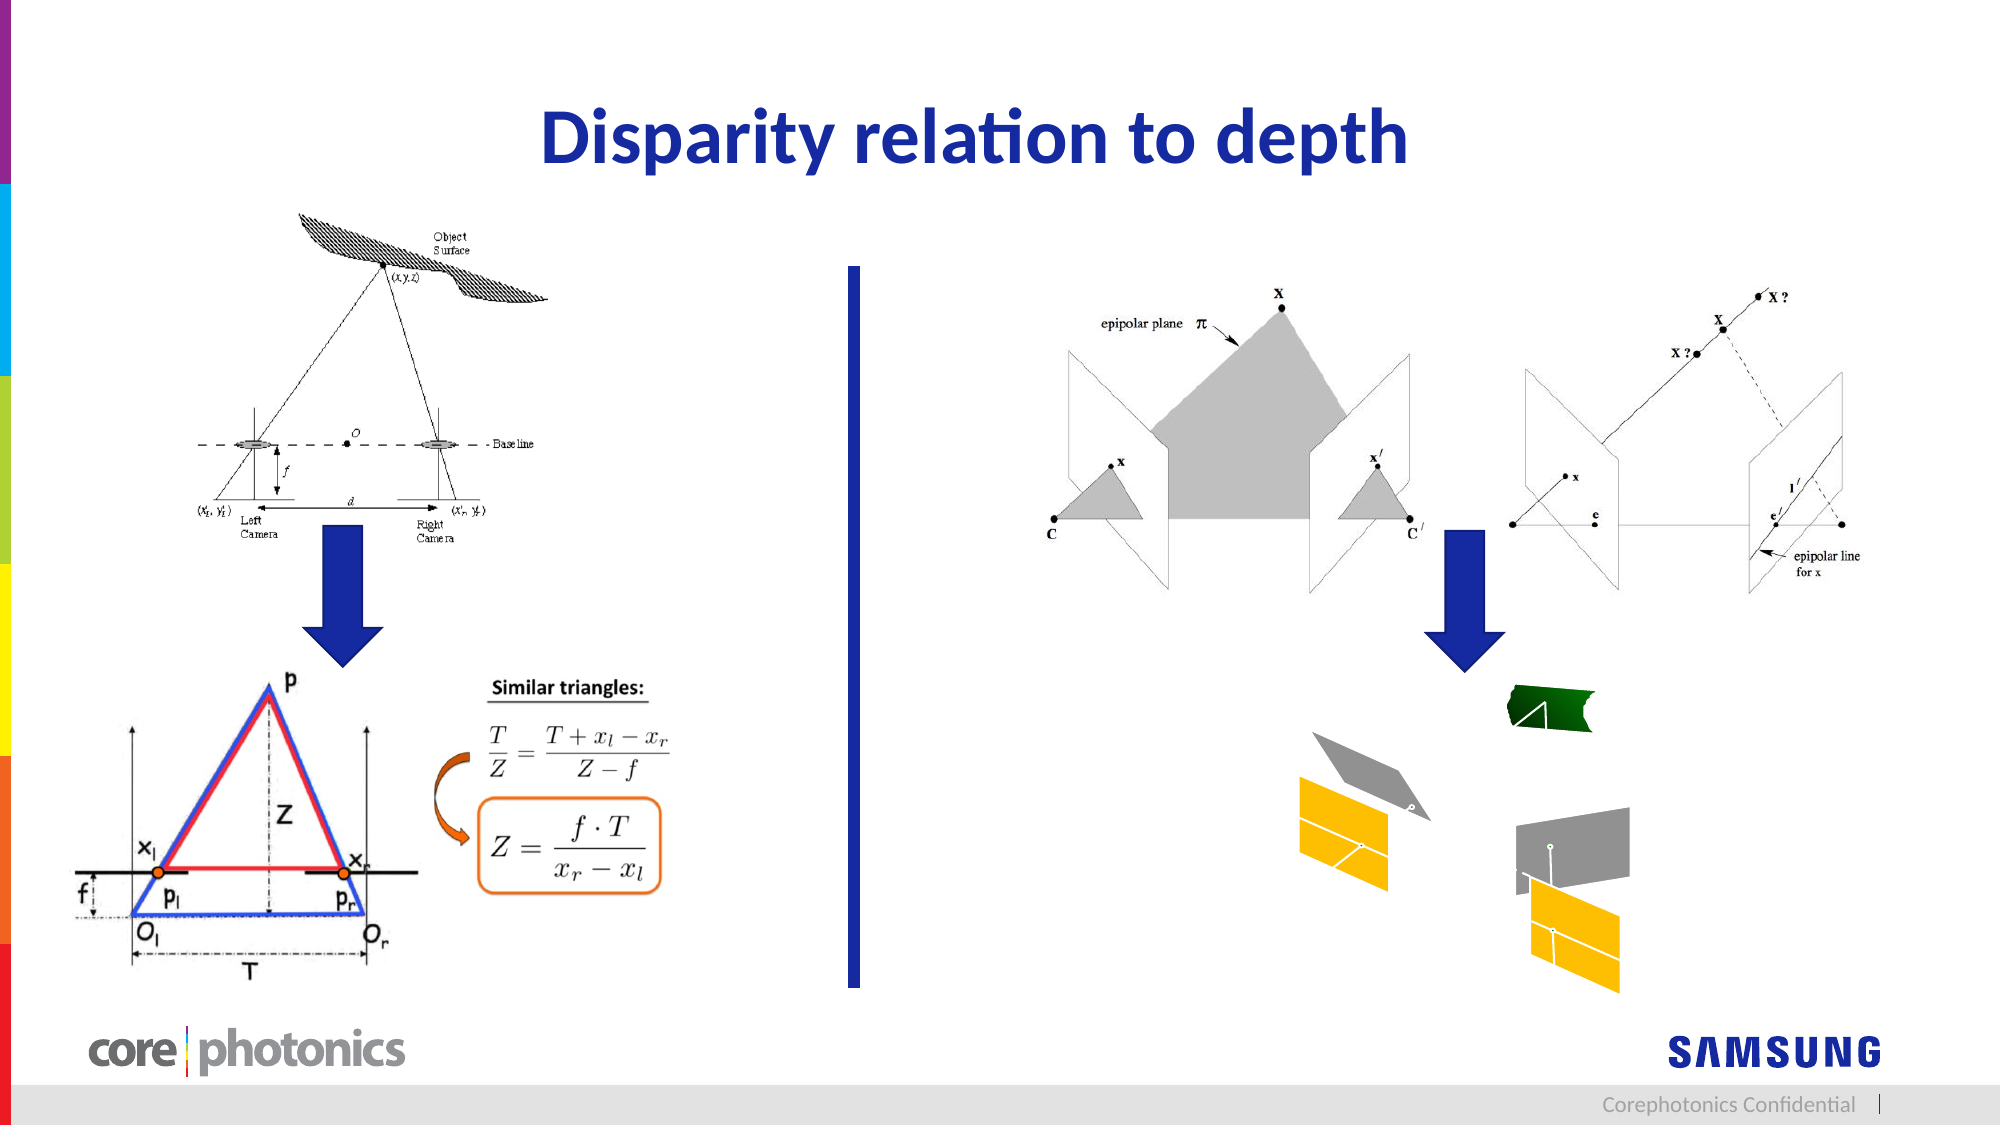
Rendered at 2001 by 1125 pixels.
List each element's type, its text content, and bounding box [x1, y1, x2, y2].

picture [177, 212, 567, 553]
picture [1026, 256, 1888, 597]
text_box [1423, 597, 1506, 674]
picture [65, 660, 679, 981]
text_box [301, 553, 384, 660]
title Disparity relation to depth [71, 0, 1880, 187]
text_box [1298, 683, 1631, 1004]
